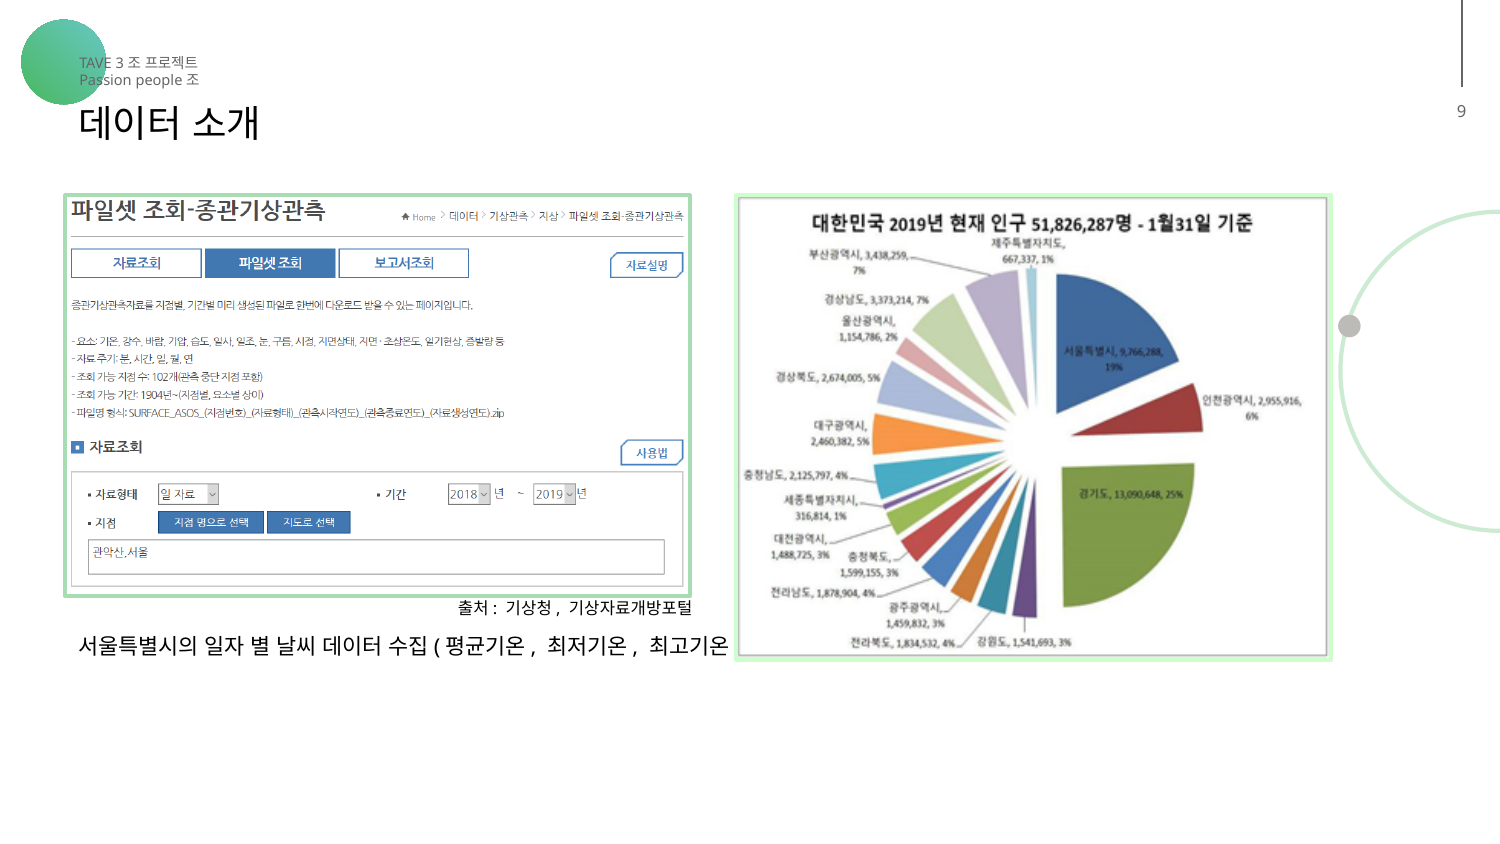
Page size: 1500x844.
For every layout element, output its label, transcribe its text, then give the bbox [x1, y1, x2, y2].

text_box [1336, 312, 1363, 340]
text_box 서울특별시의 일자 별 날씨 데이터 수집(평균기온, 최저기온, 최고기온) [63, 625, 738, 667]
text_box 출처: 기상청, 기상자료개방포털 [443, 590, 732, 625]
text_box [1338, 209, 1500, 533]
text_box TAVE 3조 프로젝트 Passion people조 [68, 48, 211, 95]
picture [737, 197, 1330, 659]
text_box 9 [1445, 95, 1478, 127]
text_box 데이터 소개 [66, 71, 273, 151]
picture [66, 197, 688, 595]
text_box [19, 17, 106, 107]
